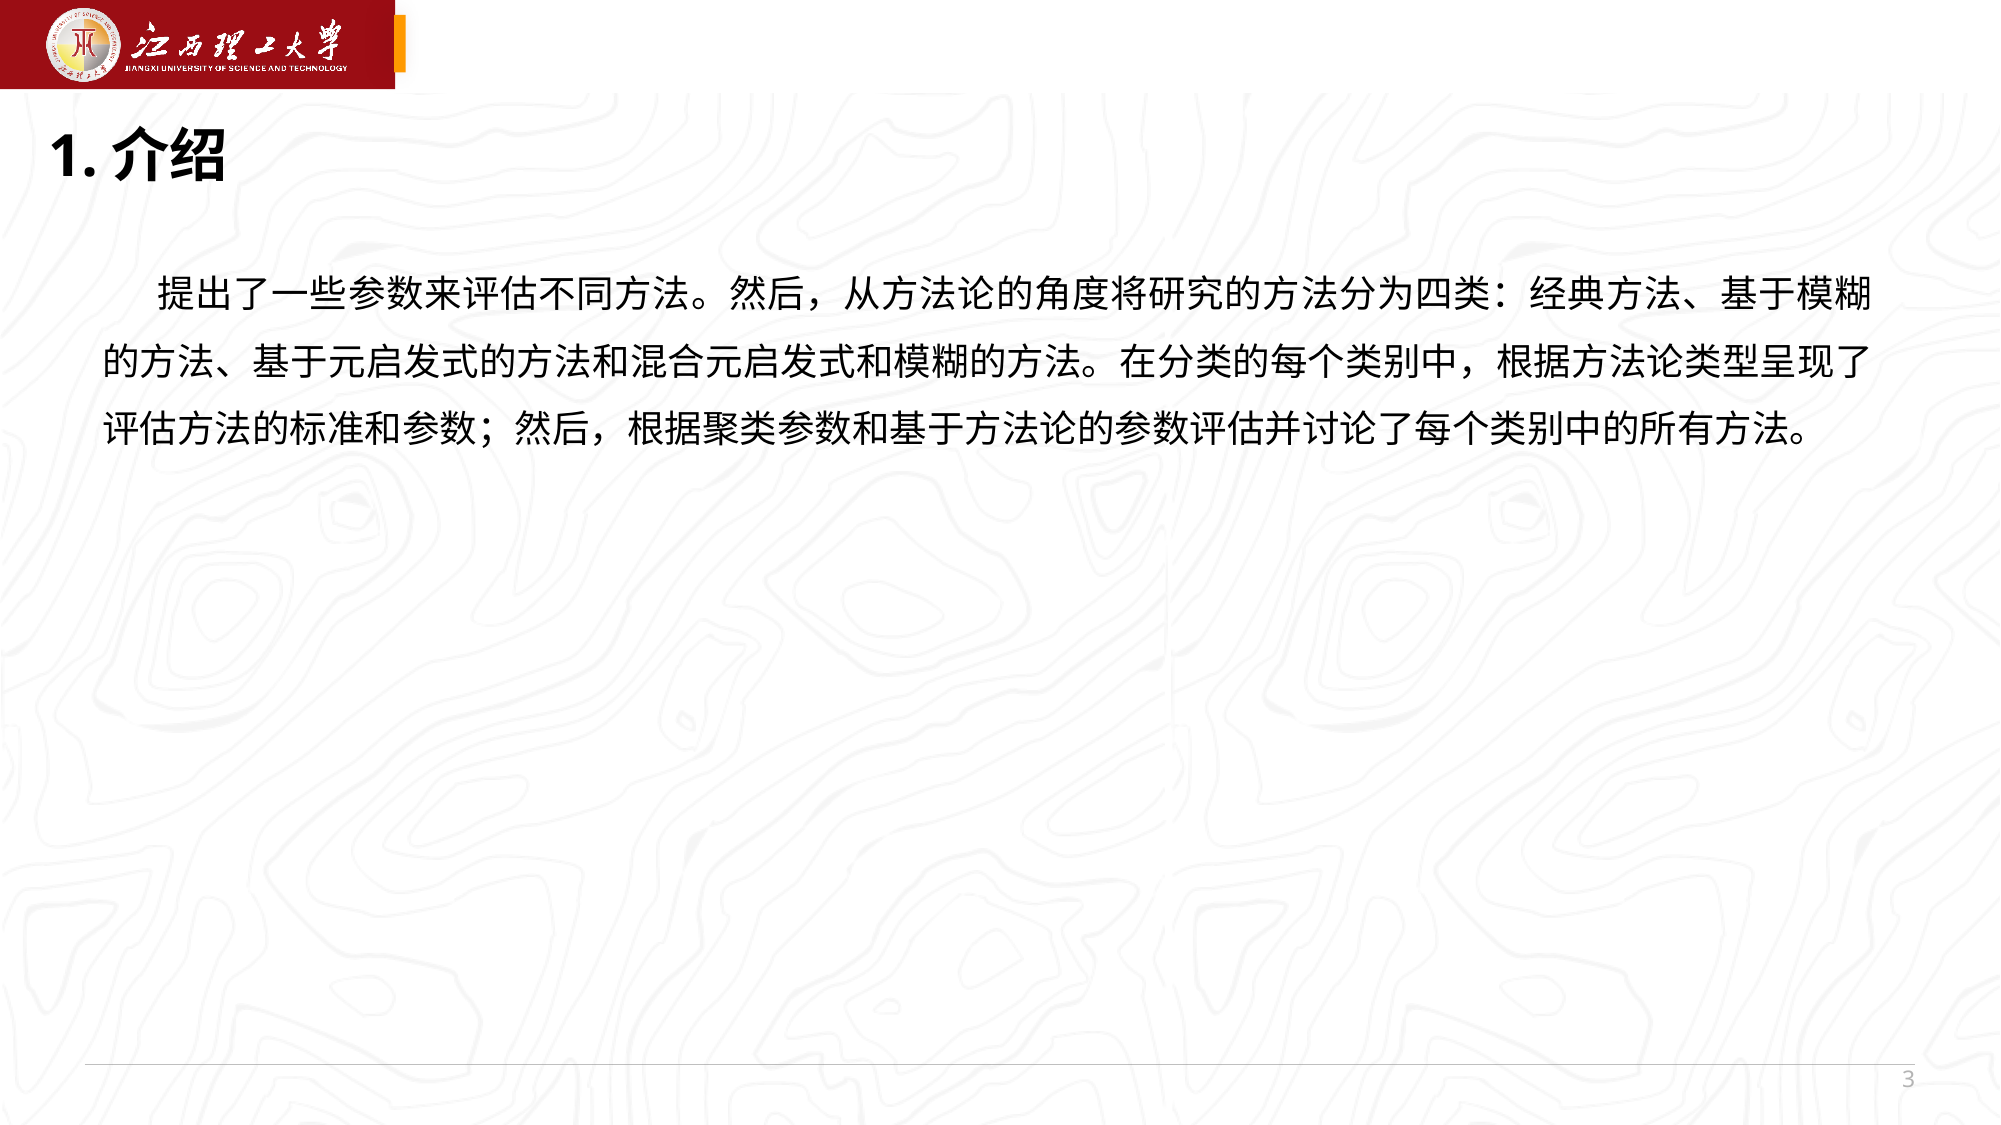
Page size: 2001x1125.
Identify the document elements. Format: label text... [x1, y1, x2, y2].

slide_number 3 [1765, 1056, 1916, 1104]
picture [46, 4, 355, 85]
text_box 提出了一些参数来评估不同方法。然后，从方法论的角度将研究的方法分为四类：经典方法、基于模糊的方法、基于元启发式的方法和混合元启发式和模糊的方法。在分类的每个类别中，根据方法论类型呈现了评估方法的标准和参数；然后，根据聚类参数和基于方法论的参数评估并讨论了每个类别中的所有方法。 [87, 240, 1889, 458]
text_box 1.介绍 [23, 111, 1024, 196]
